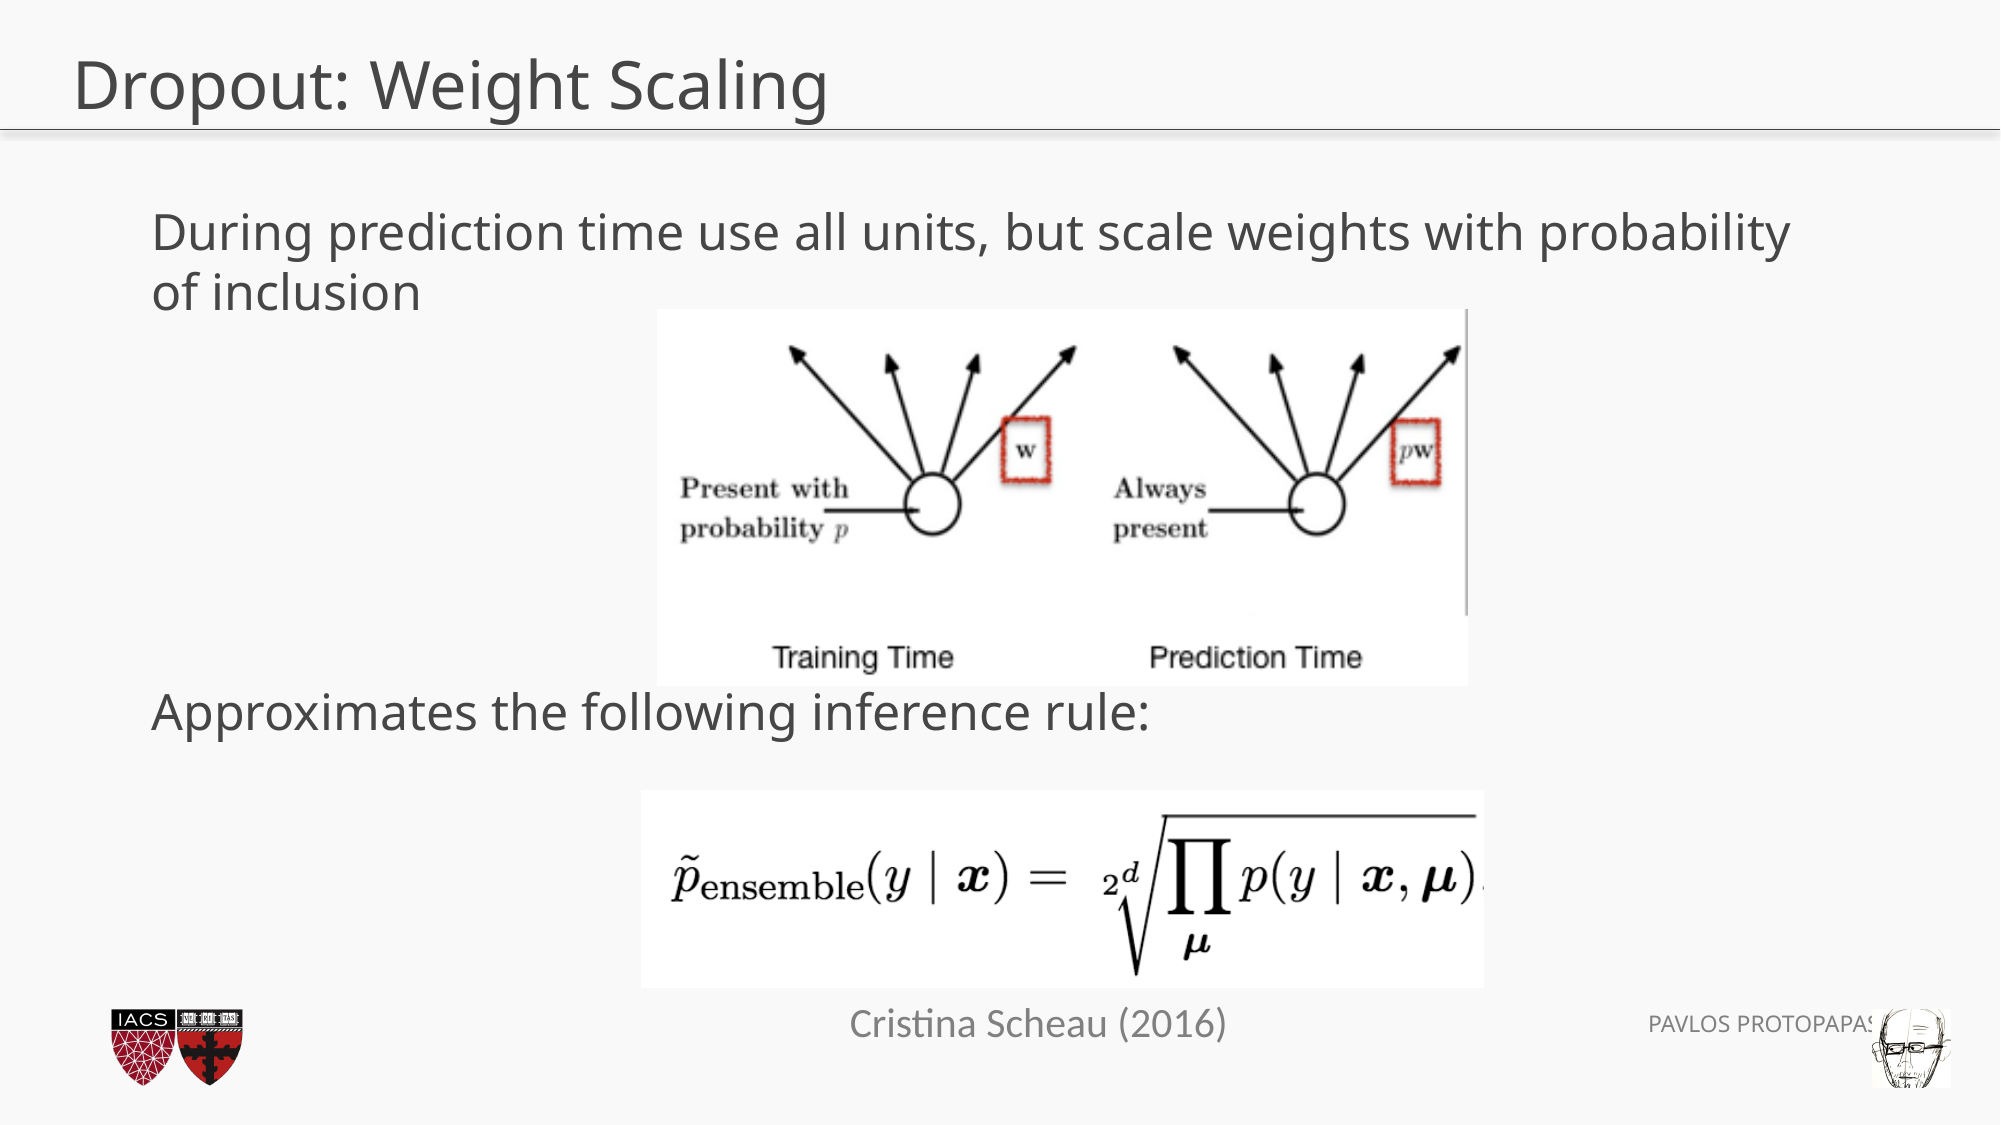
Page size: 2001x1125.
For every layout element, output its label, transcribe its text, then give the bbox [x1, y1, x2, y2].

list During prediction time use all units, but scale weights with probability of inclusion Approximates the following inference rule: [136, 193, 1831, 540]
text_box Cristina Scheau (2016) [657, 996, 1243, 1053]
picture [657, 309, 1468, 687]
picture [641, 789, 1484, 989]
title Dropout: Weight Scaling [57, 35, 1943, 162]
picture [1872, 1009, 1951, 1088]
picture [109, 1009, 243, 1086]
